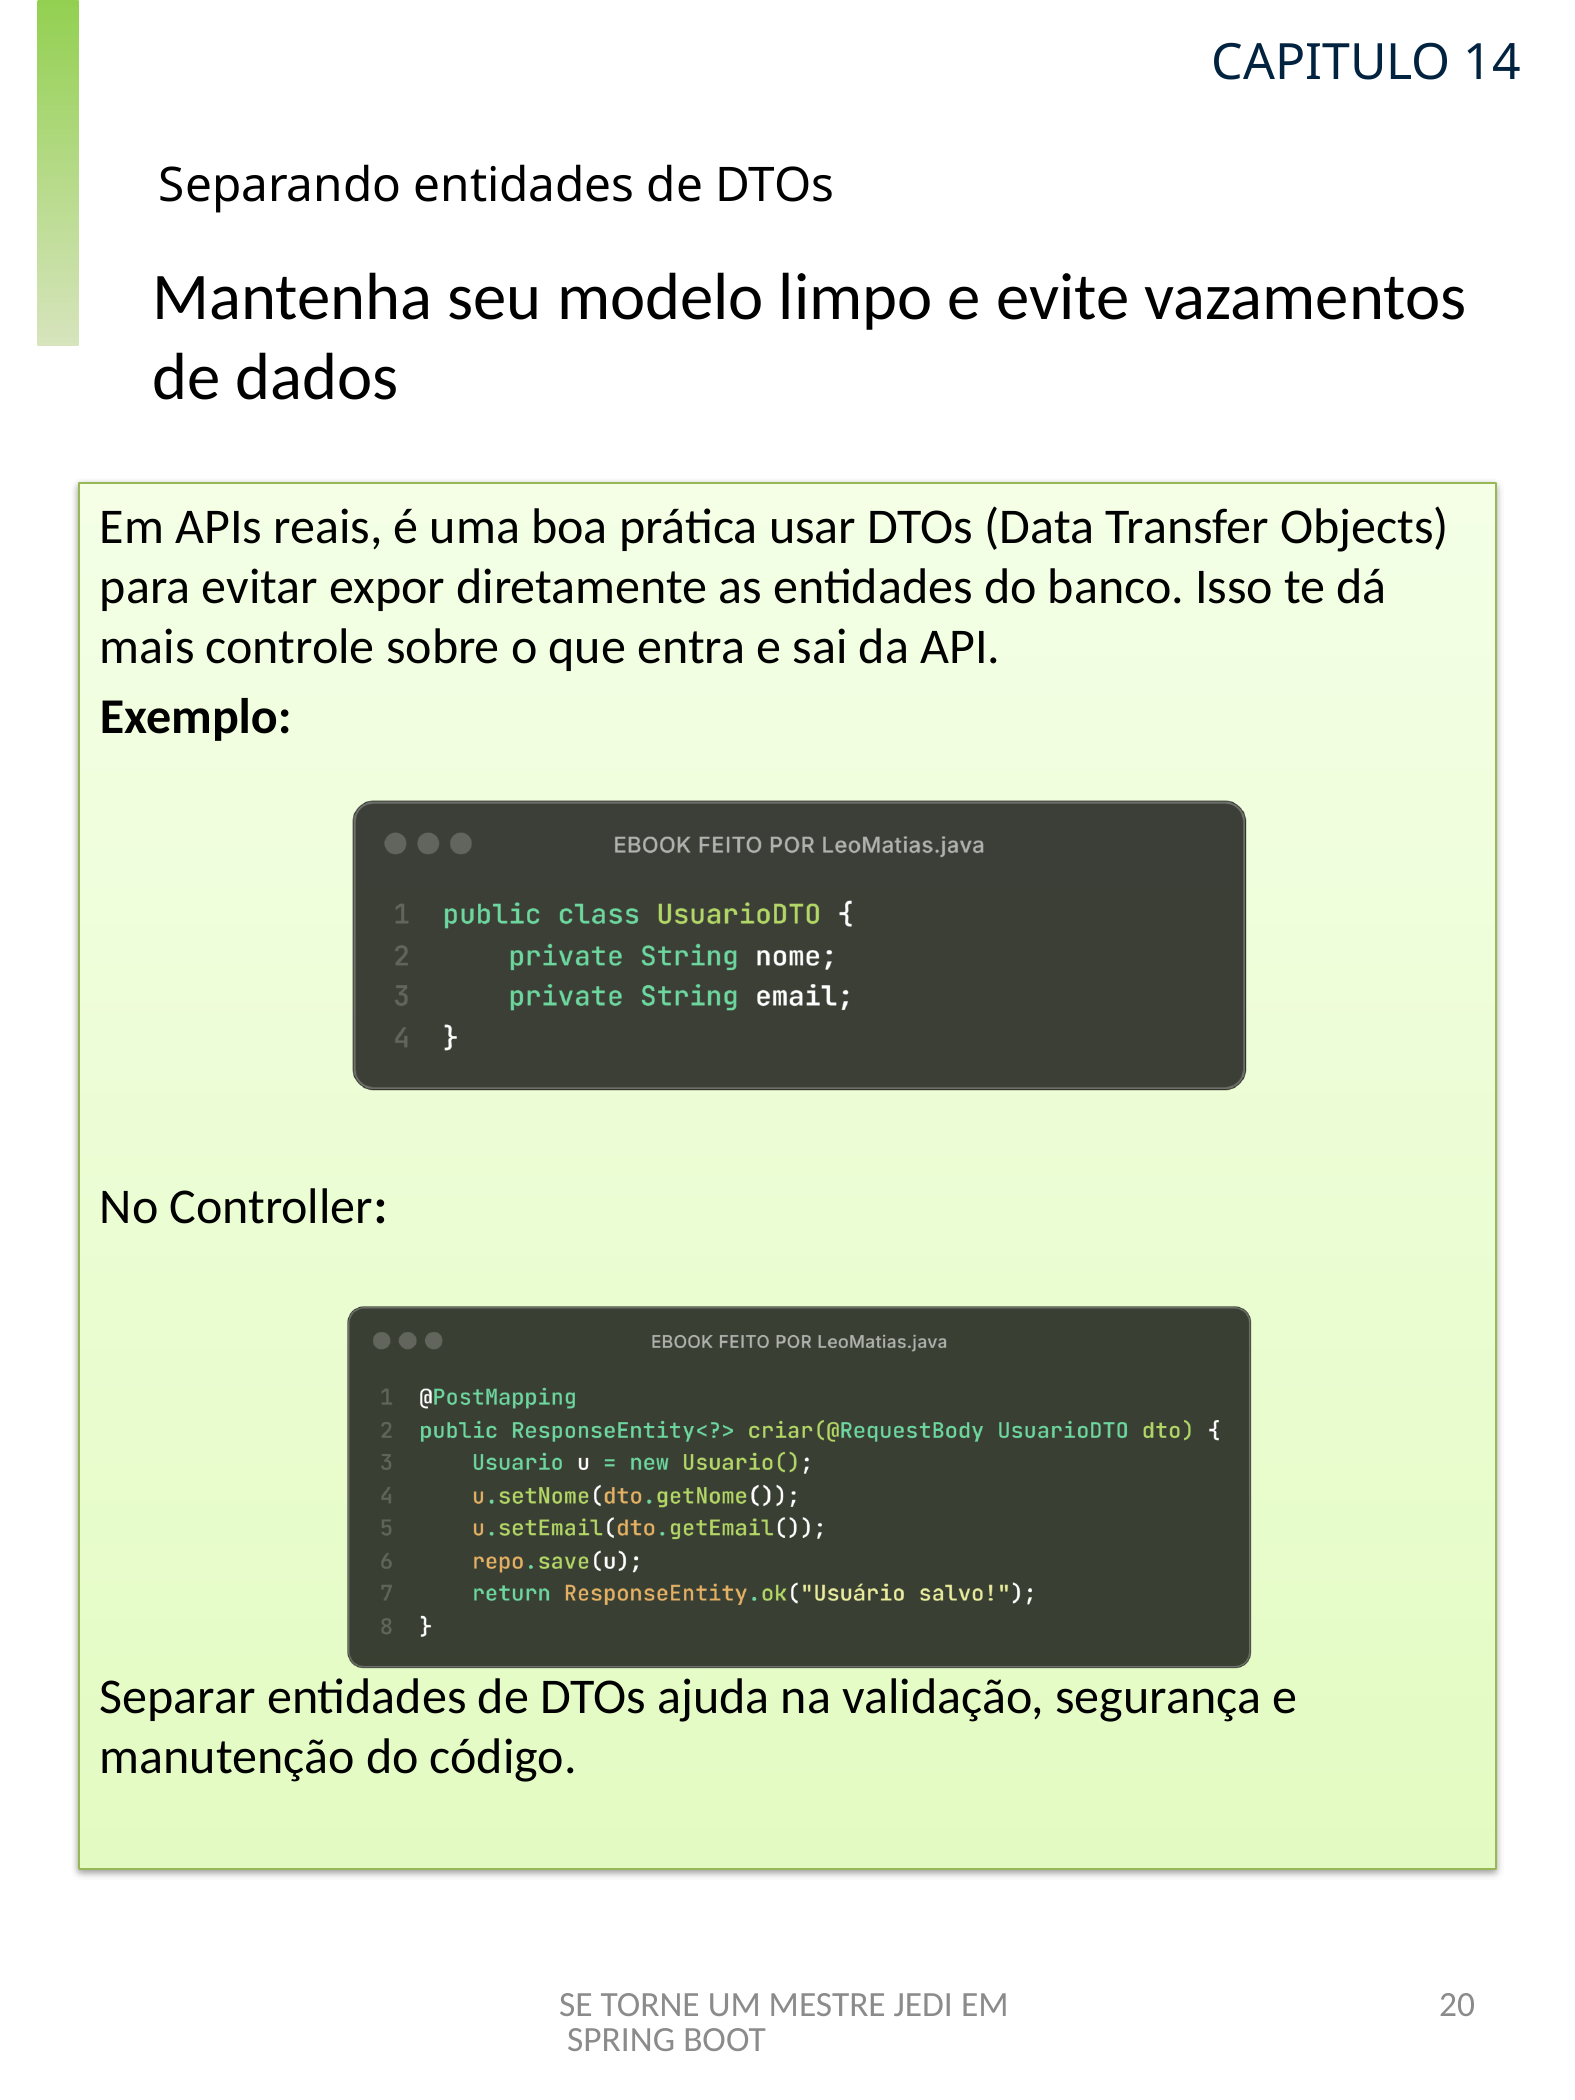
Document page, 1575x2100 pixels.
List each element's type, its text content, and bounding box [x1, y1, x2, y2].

text_box Mantenha seu modelo limpo e evite vazamentos de dados [137, 245, 1556, 420]
list Em APIs reais, é uma boa prática usar DTOs (Data Transfer Objects) para evitar expor diretamente as entidades do banco. Isso te dá mais controle sobre o que entra e sai da API. Exemplo: No Controller: Separar entidades de DTOs ajuda na validação, segurança e manutenção do código. [78, 482, 1497, 1870]
slide_number 20 [1128, 1946, 1497, 2059]
picture [326, 1285, 1272, 1690]
text_box CAPITULO 14 [905, 22, 1536, 97]
picture [326, 774, 1272, 1117]
title Separando entidades de DTOs [137, 143, 1556, 245]
text_box [36, 0, 81, 347]
footer SE TORNE UM MESTRE JEDI EM SPRING BOOT [538, 1946, 1037, 2059]
